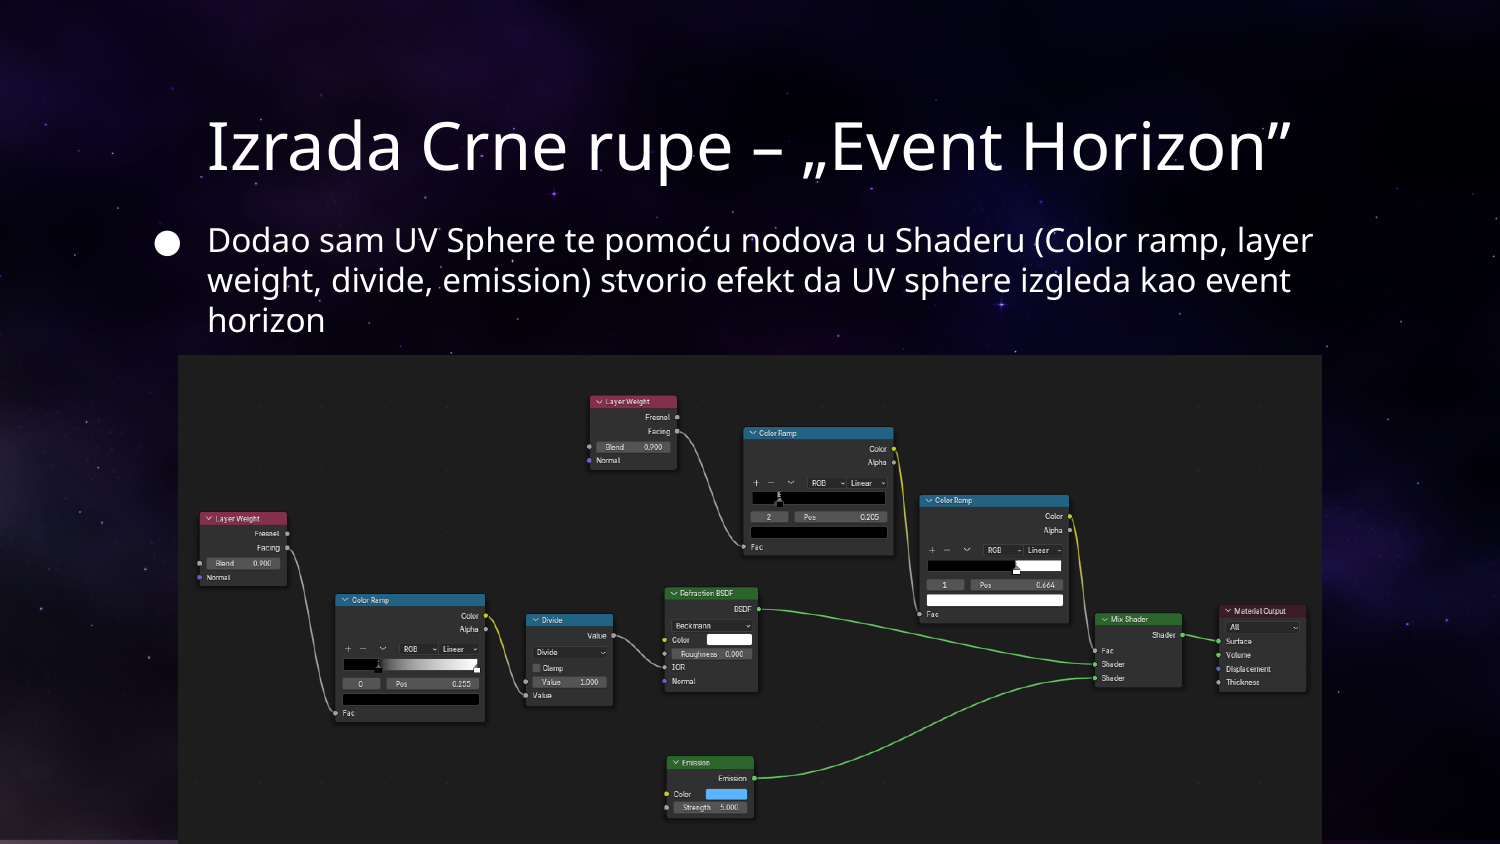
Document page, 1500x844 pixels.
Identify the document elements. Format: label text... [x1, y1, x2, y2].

picture [0, 0, 1500, 844]
list Dodao sam UV Sphere te pomoću nodova u Shaderu (Color ramp, layer weight, divide, emission) stvorio efekt da UV sphere izgleda kao event horizon [116, 204, 1383, 756]
title Izrada Crne rupe – „Event Horizon” [116, 88, 1383, 183]
